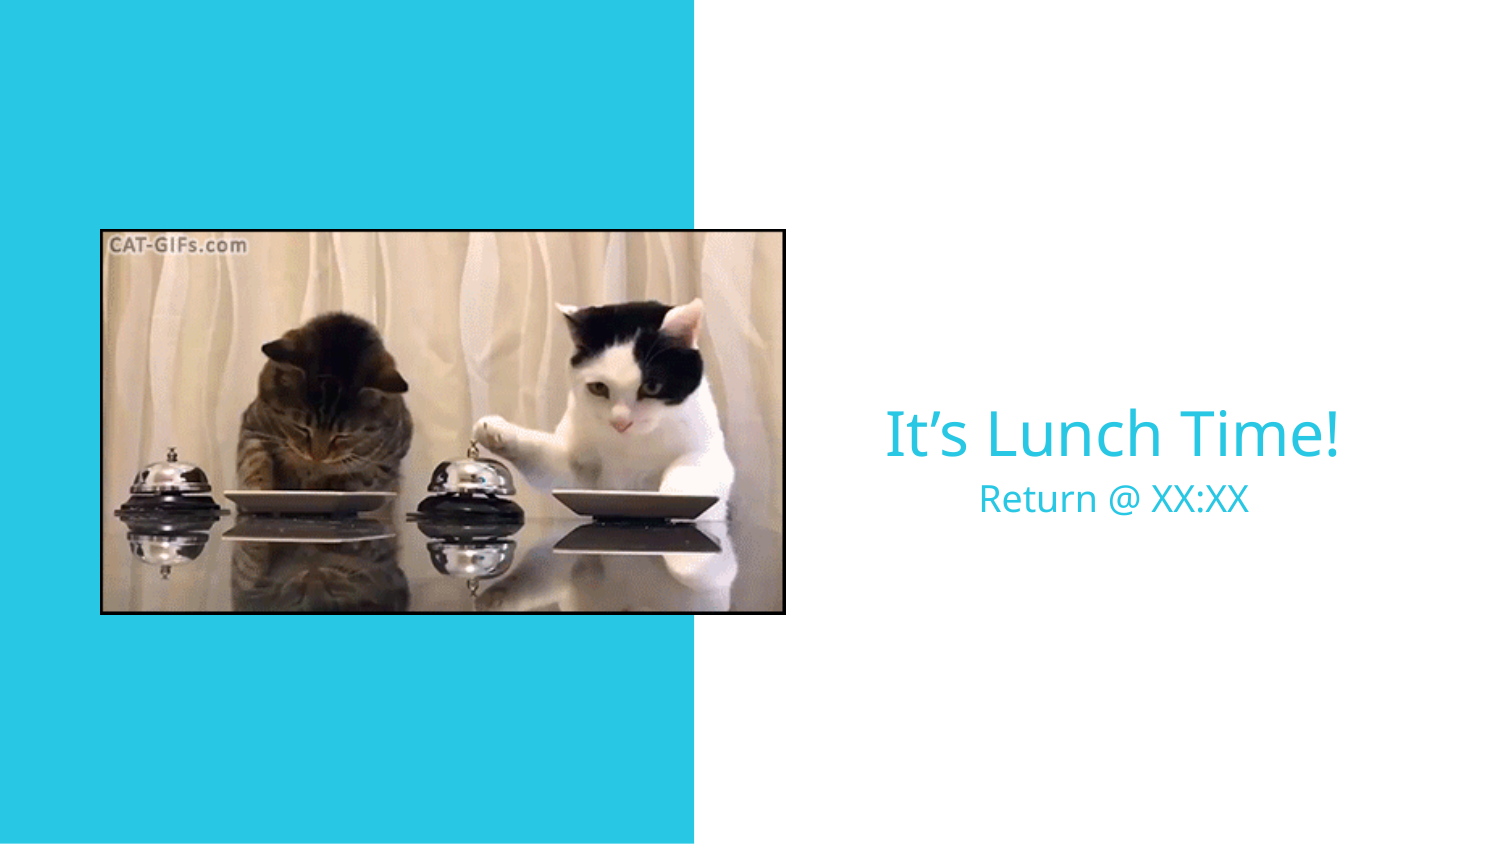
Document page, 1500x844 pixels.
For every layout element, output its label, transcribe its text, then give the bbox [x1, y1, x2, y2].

text_box [0, 0, 695, 844]
text_box It’s Lunch Time! Return @ XX:XX [791, 367, 1500, 564]
picture [100, 229, 786, 615]
